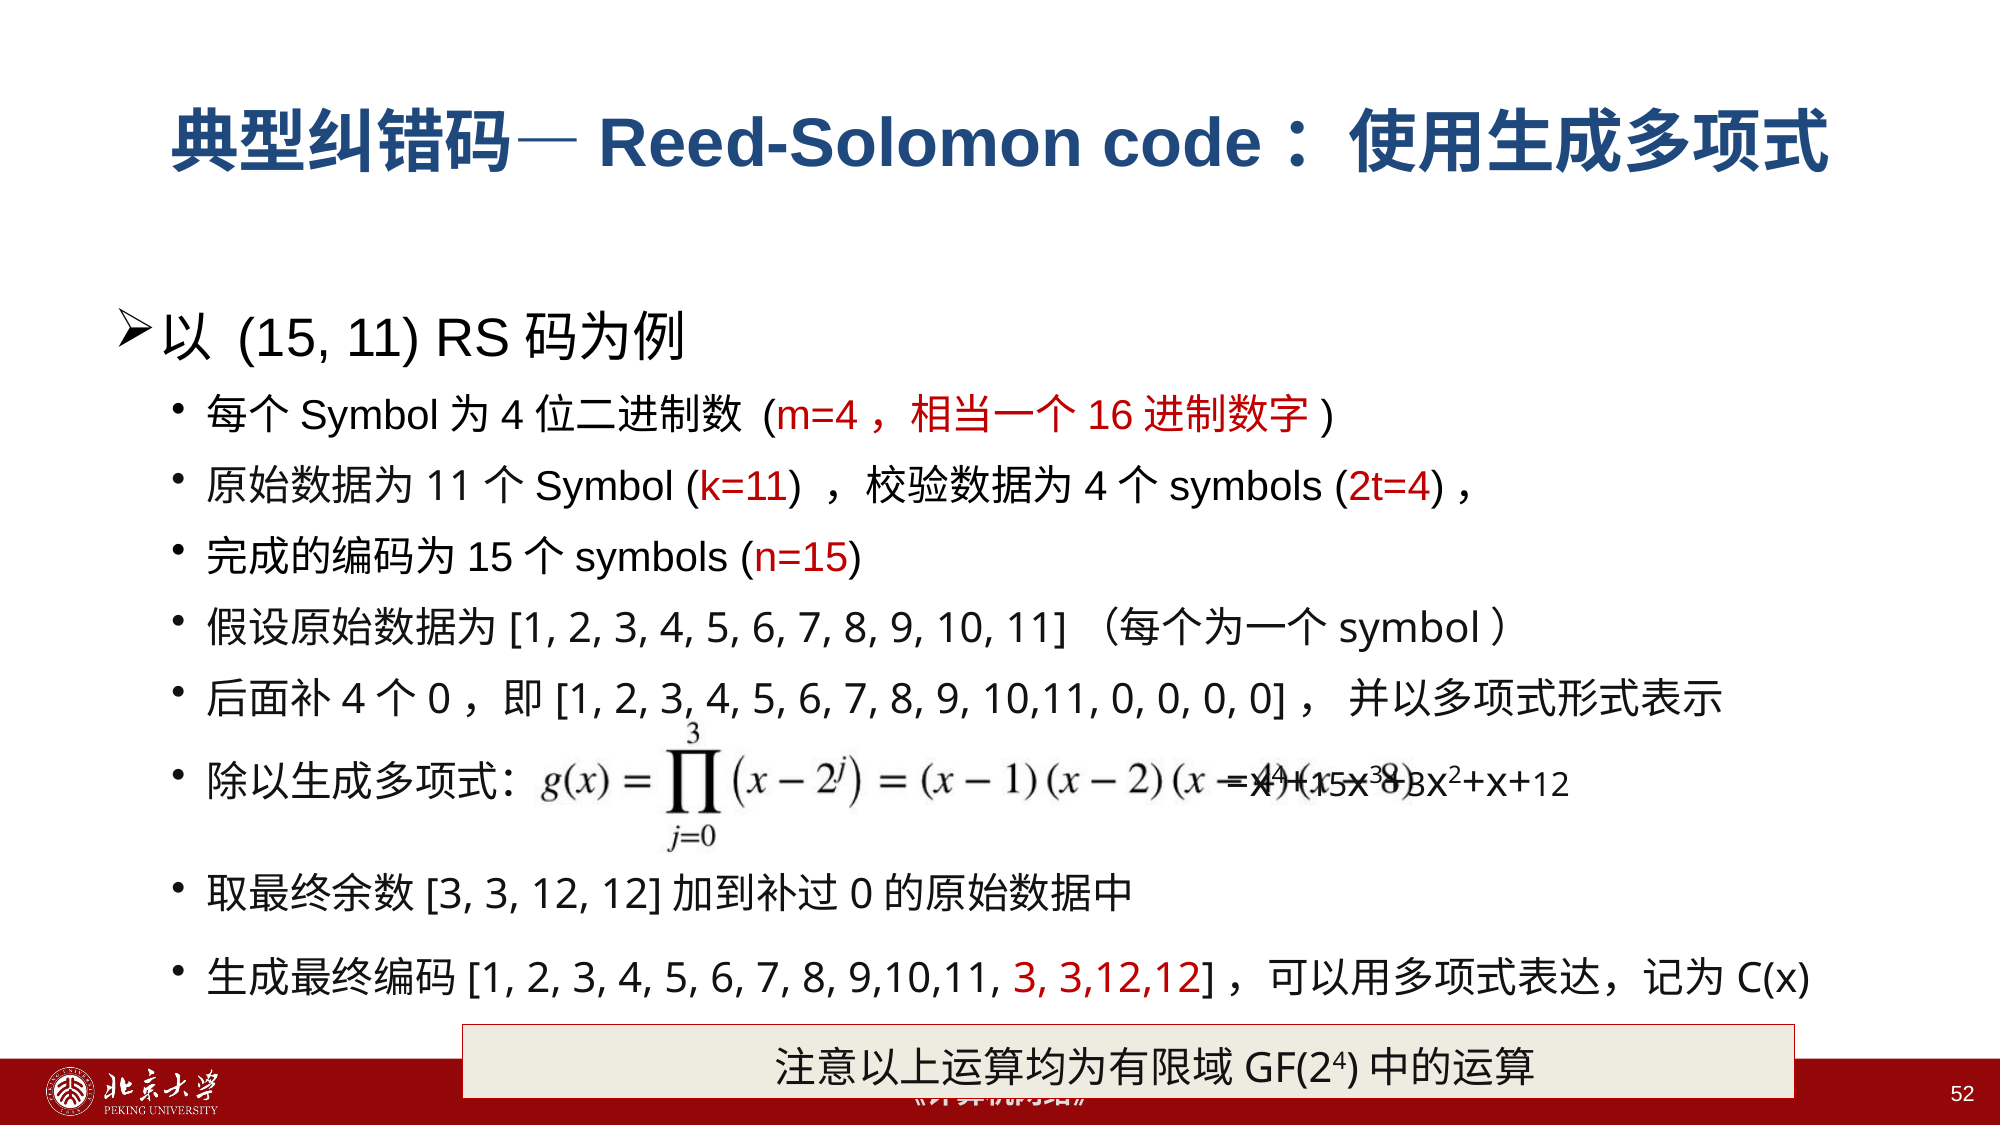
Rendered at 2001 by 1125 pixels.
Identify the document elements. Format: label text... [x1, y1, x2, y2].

slide_number 52 [1522, 1072, 1990, 1125]
text_box 注意以上运算均为有限域GF(24)中的运算 [462, 1024, 1795, 1099]
title 典型纠错码—Reed-Solomon code：使用生成多项式 [99, 45, 1900, 233]
picture [524, 711, 1435, 857]
picture [46, 1067, 218, 1116]
list 以 (15, 11) RS码为例 每个Symbol为4位二进制数 (m=4，相当一个16进制数字) 原始数据为11个Symbol (k=11) ，校验数据为4个symbols (2t=4)， 完成的编码为15个symbols (n=15) 假设原始数据为[1, 2, 3, 4, 5, 6, 7, 8, 9, 10, 11]（每个为一个symbol） 后面补4个0，即[1, 2, 3, 4, 5, 6, 7, 8, 9, 10,11, 0, 0, 0, 0]， 并以多项式形式表示 除以生成多项式： =x4+15x3+3x2+x+12 取最终余数[3, 3, 12, 12]加到补过0的原始数据中 生成最终编码[1, 2, 3, 4, 5, 6, 7, 8, 9,10,11, 3, 3,12,12]，可以用多项式表达，记为C(x) [99, 262, 1900, 1005]
